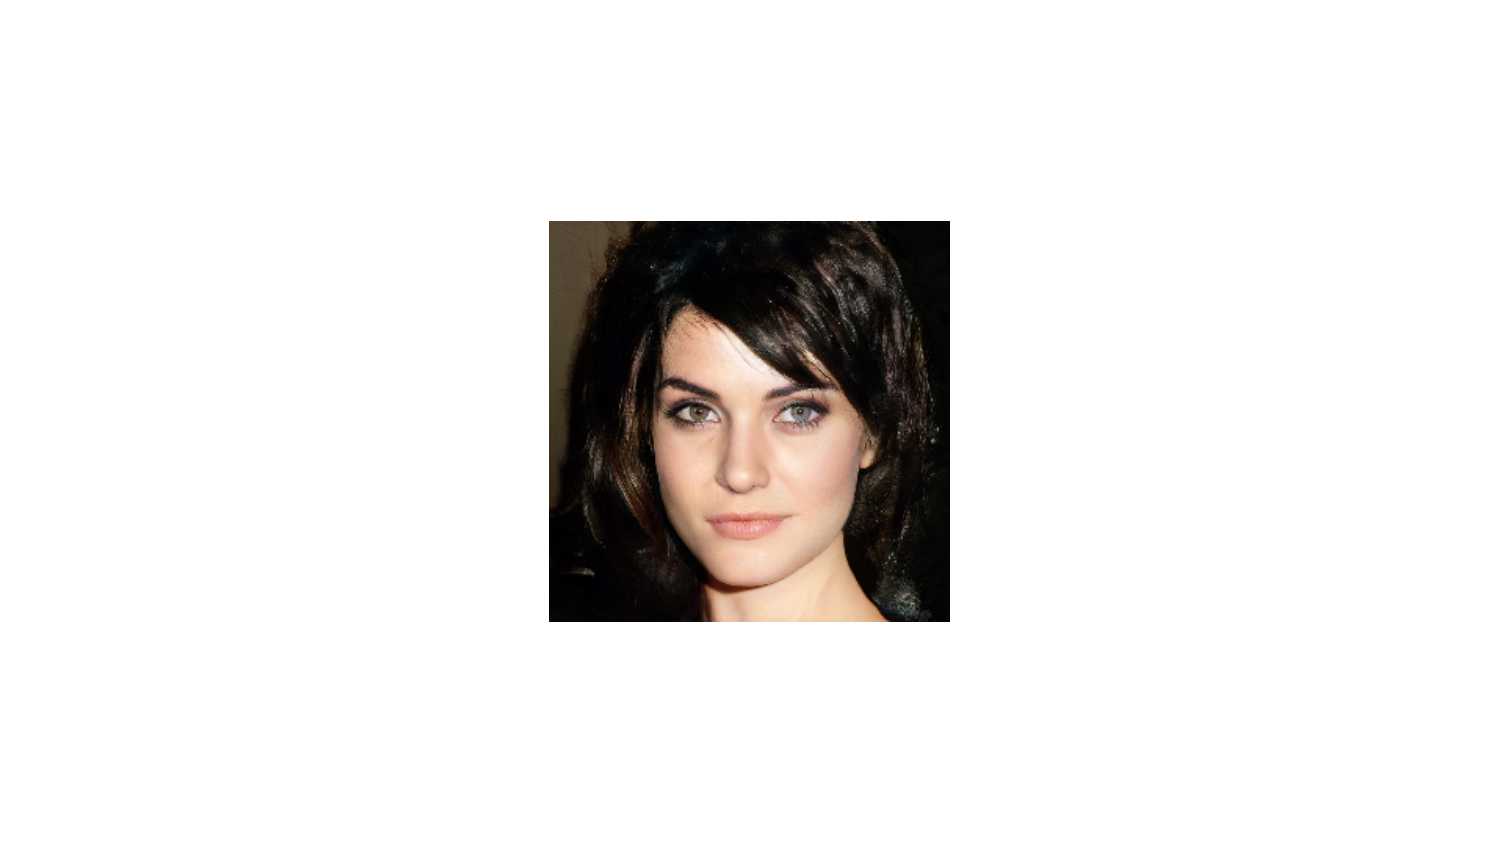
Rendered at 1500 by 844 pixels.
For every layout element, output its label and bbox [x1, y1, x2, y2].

picture [549, 221, 951, 623]
